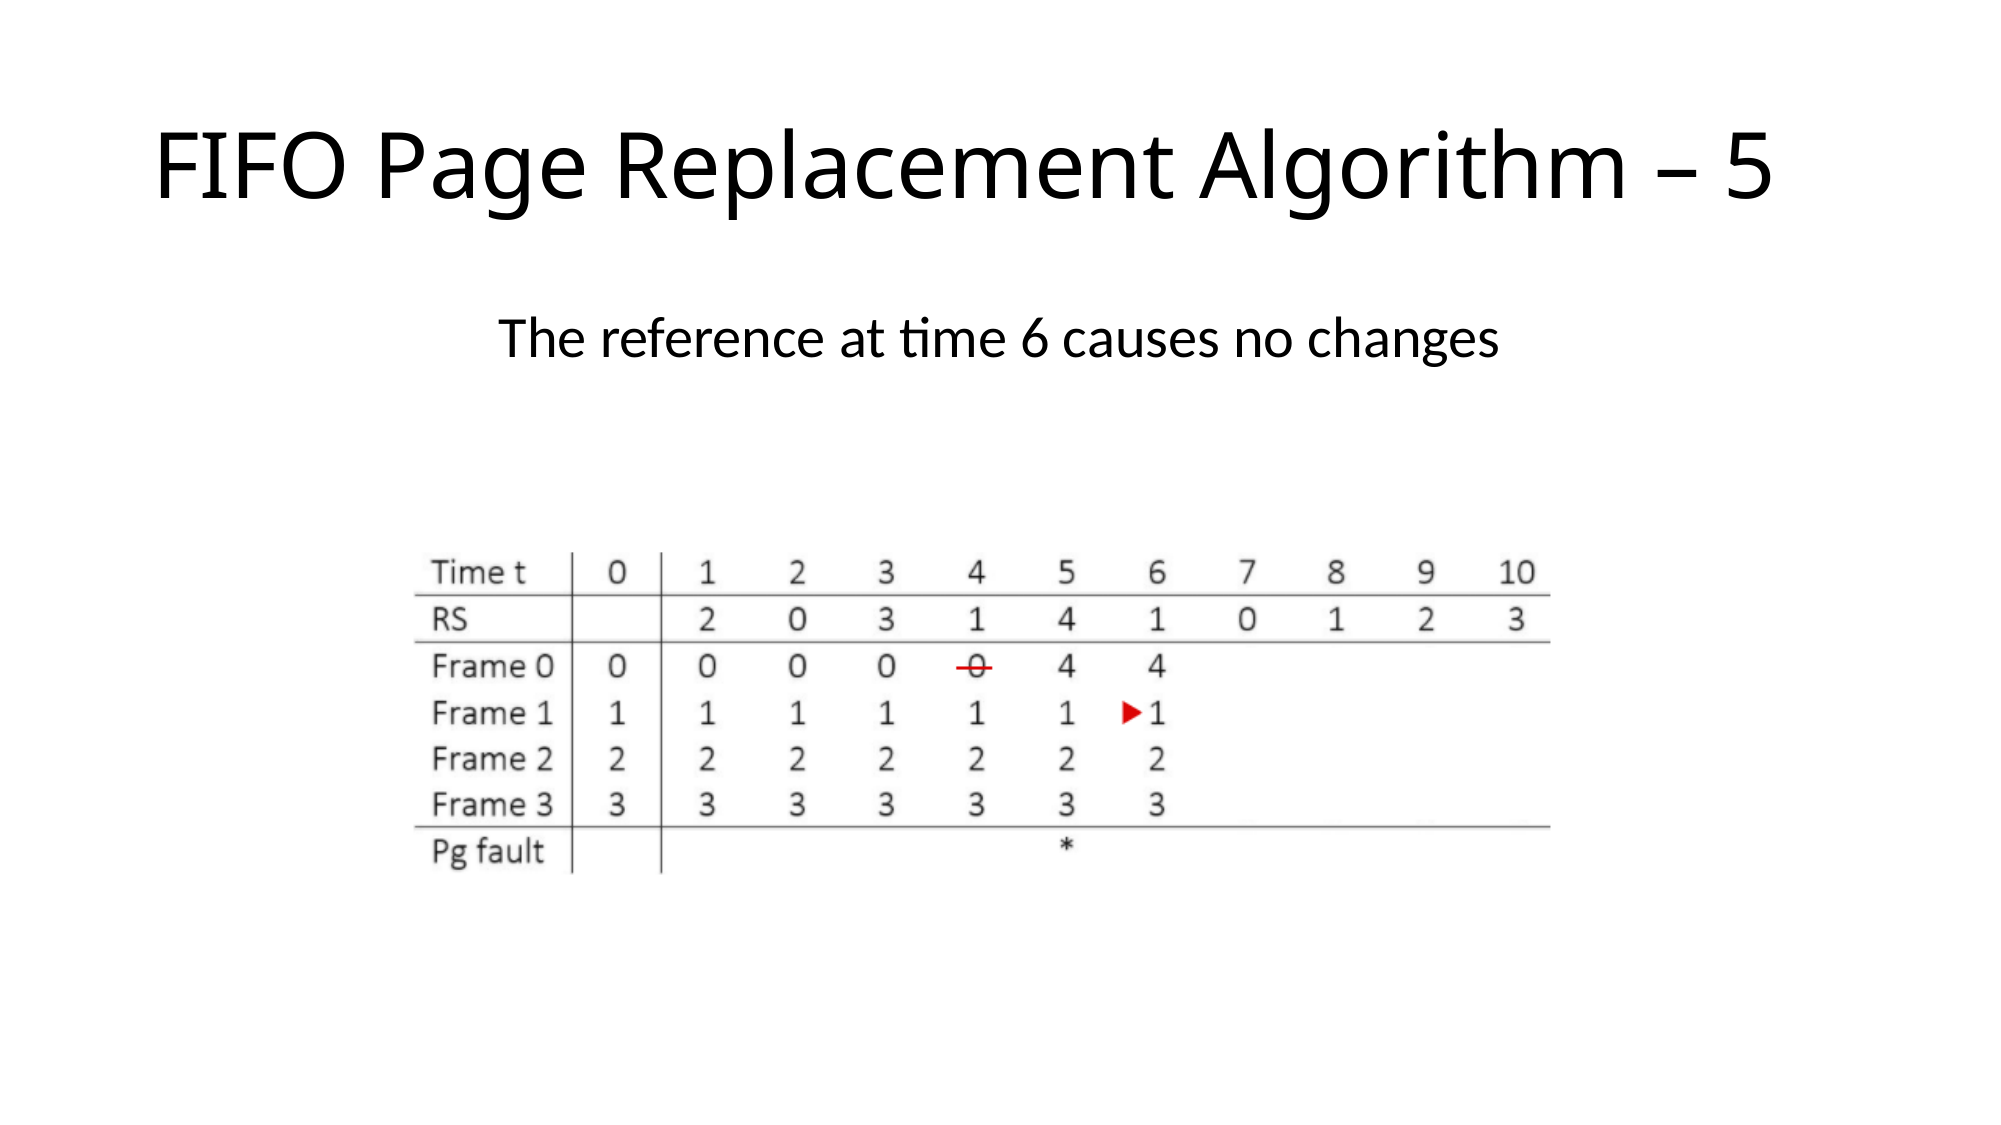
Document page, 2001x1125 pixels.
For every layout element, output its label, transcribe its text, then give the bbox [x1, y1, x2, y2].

title FIFO Page Replacement Algorithm – 5 [137, 59, 1863, 278]
picture [392, 526, 1607, 931]
list The reference at time 6 causes no changes [137, 299, 1863, 397]
